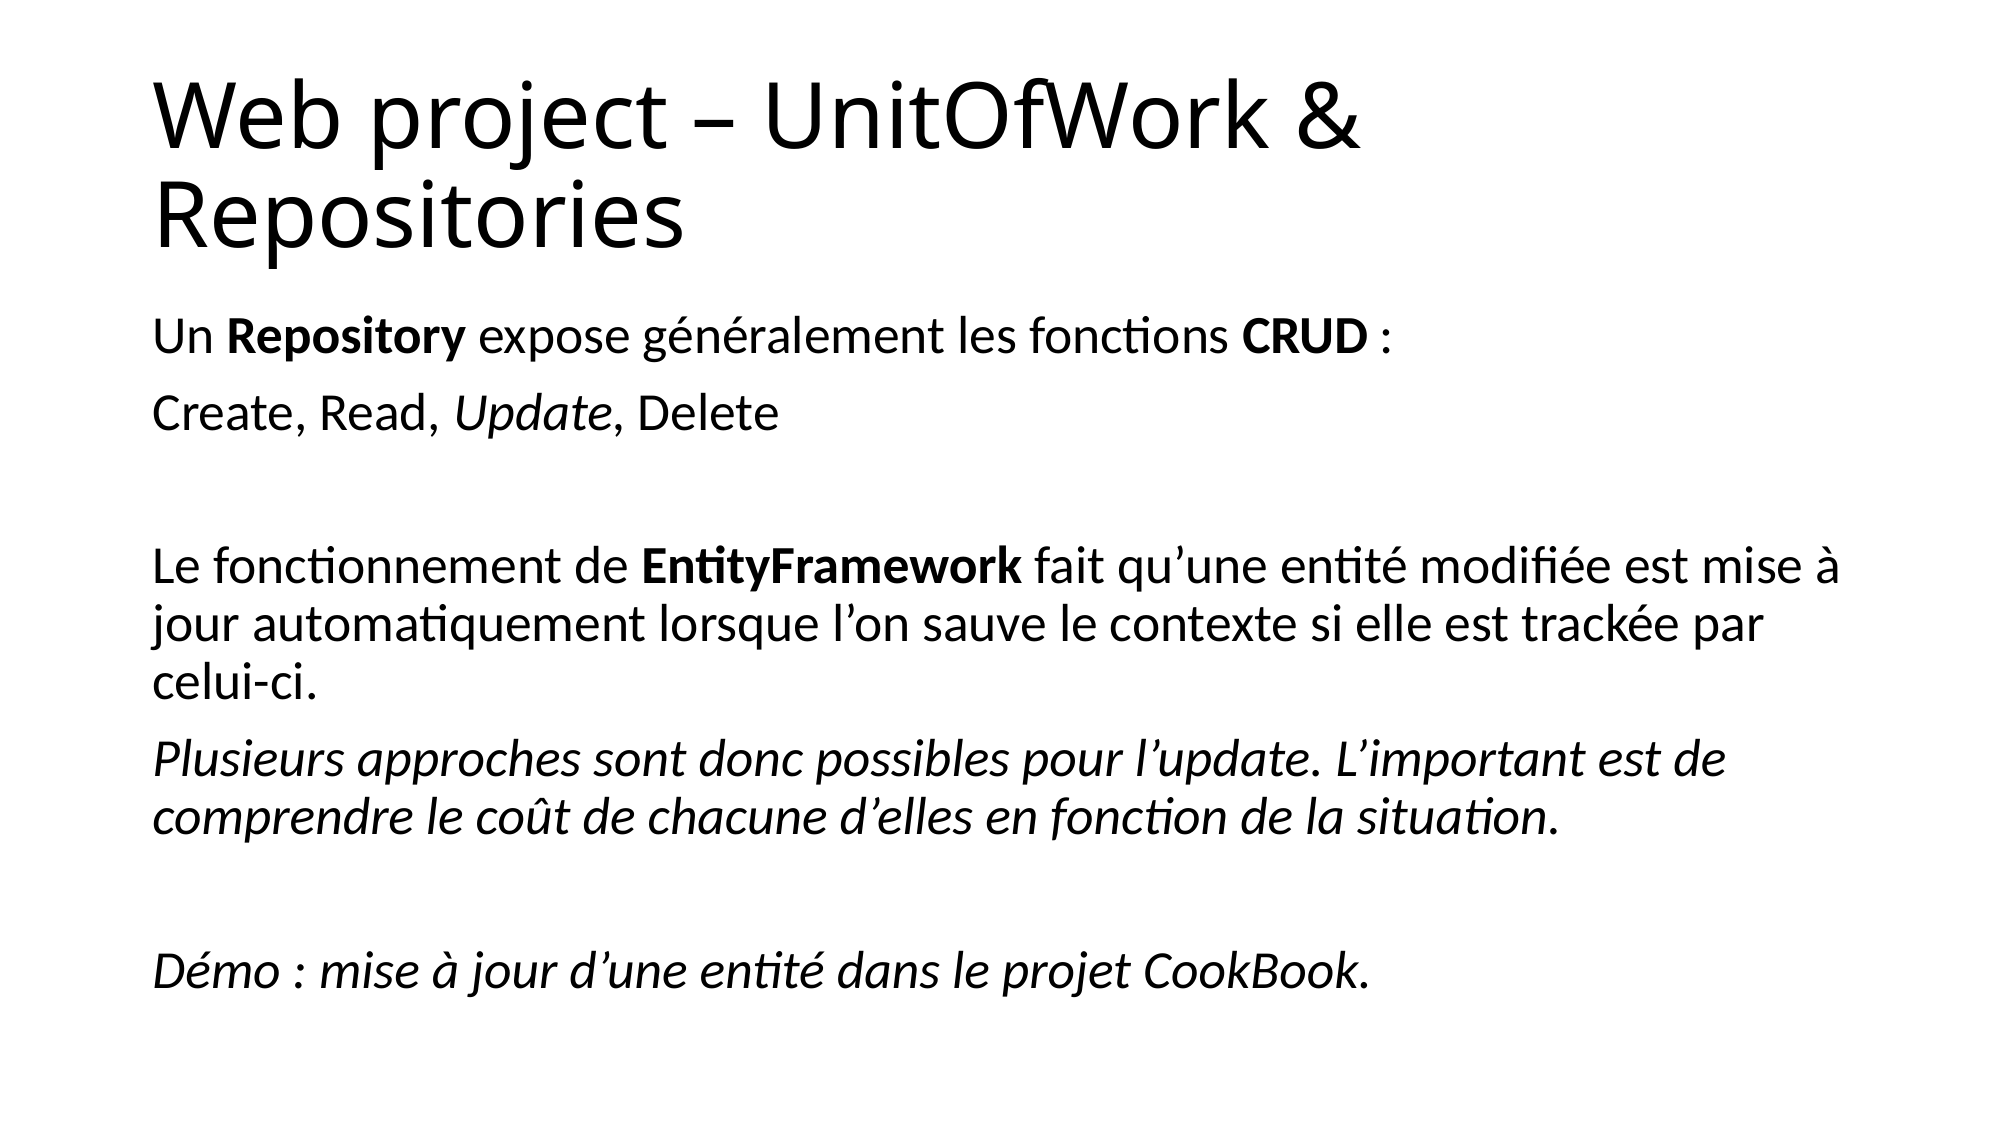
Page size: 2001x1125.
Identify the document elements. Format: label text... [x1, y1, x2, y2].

list Un Repository expose généralement les fonctions CRUD : Create, Read, Update, Delete Le fonctionnement de EntityFramework fait qu’une entité modifiée est mise à jour automatiquement lorsque l’on sauve le contexte si elle est trackée par celui-ci. Plusieurs approches sont donc possibles pour l’update. L’important est de comprendre le coût de chacune d’elles en fonction de la situation. Démo : mise à jour d’une entité dans le projet CookBook. [137, 299, 1863, 1014]
text_box Web project – UnitOfWork & Repositories [137, 59, 1863, 277]
